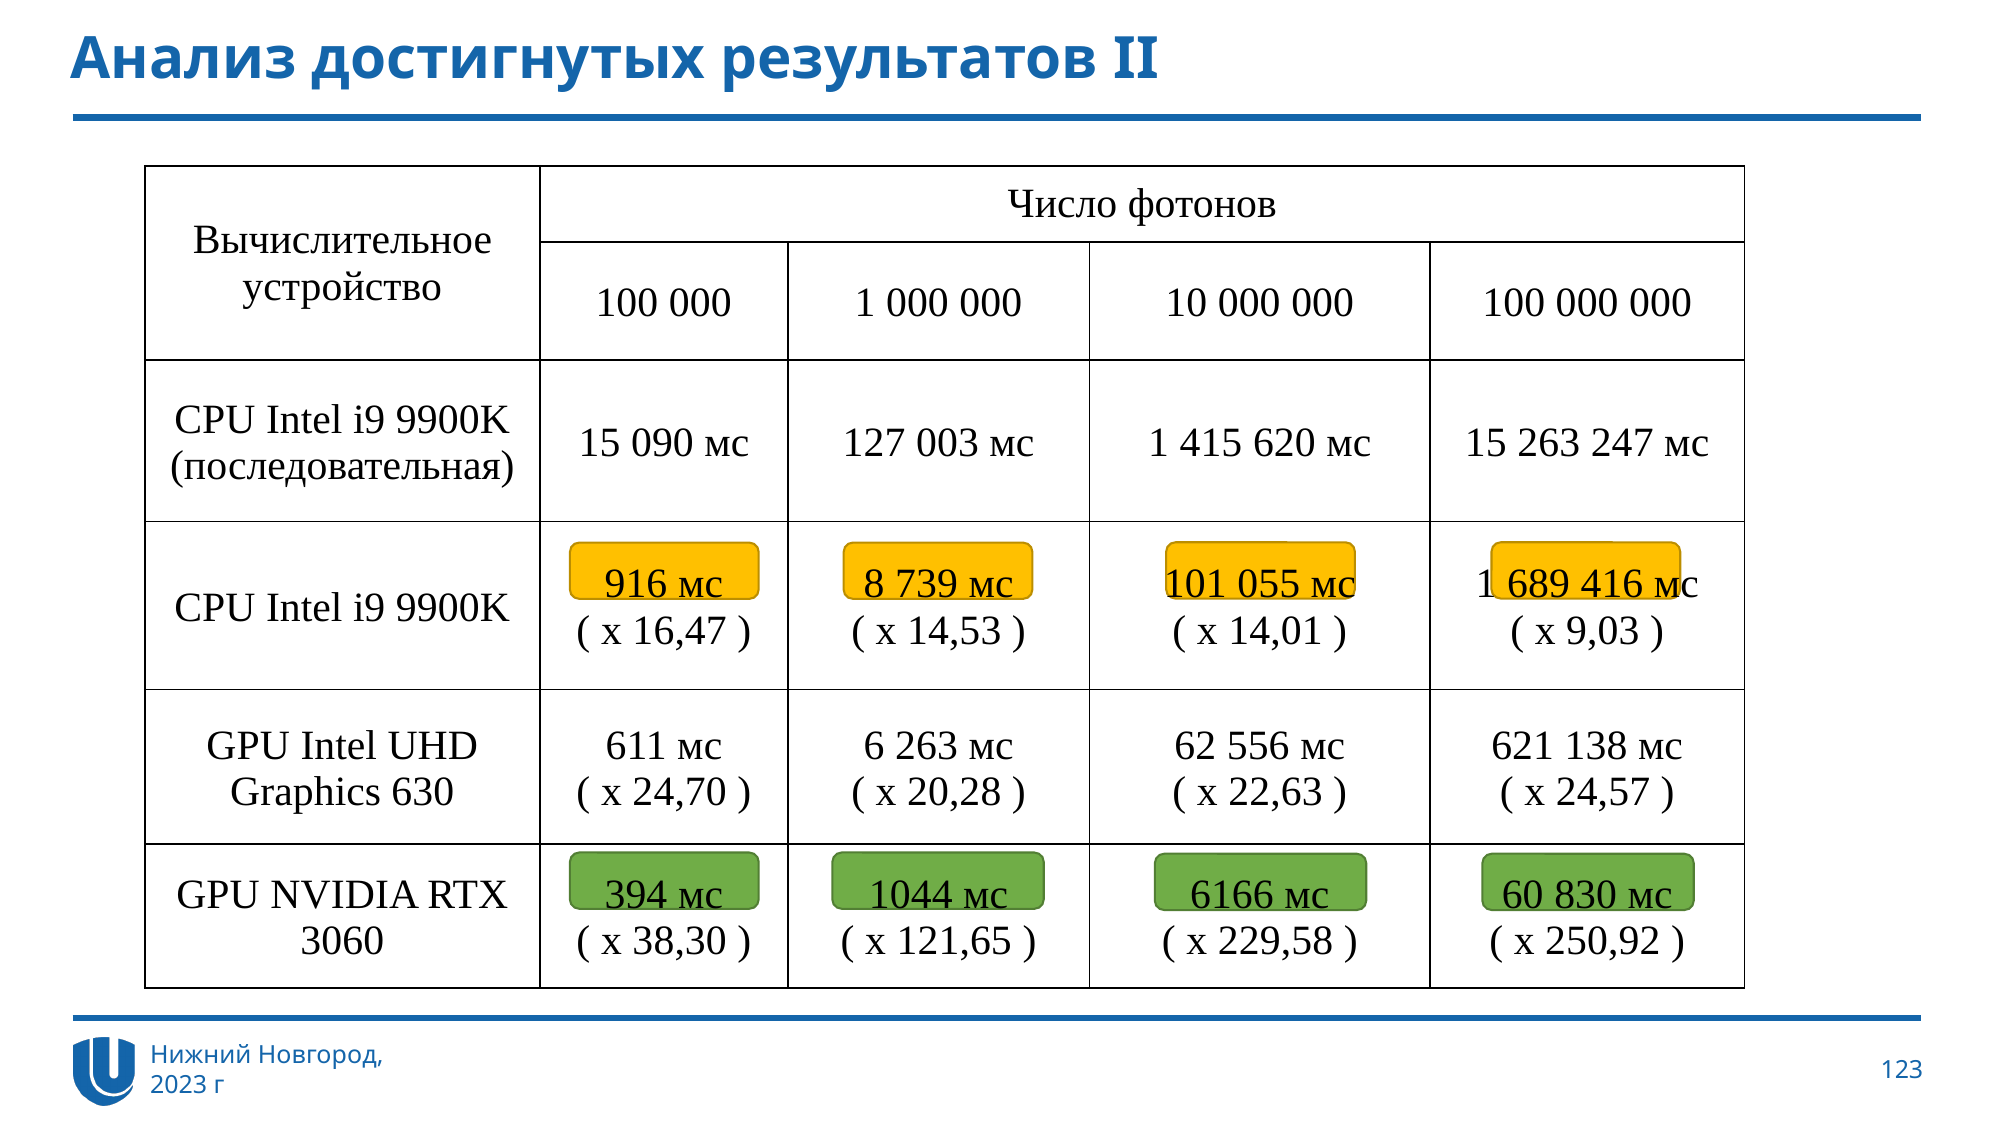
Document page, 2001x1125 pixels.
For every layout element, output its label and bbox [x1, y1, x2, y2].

text_box [55, 12, 1938, 1107]
